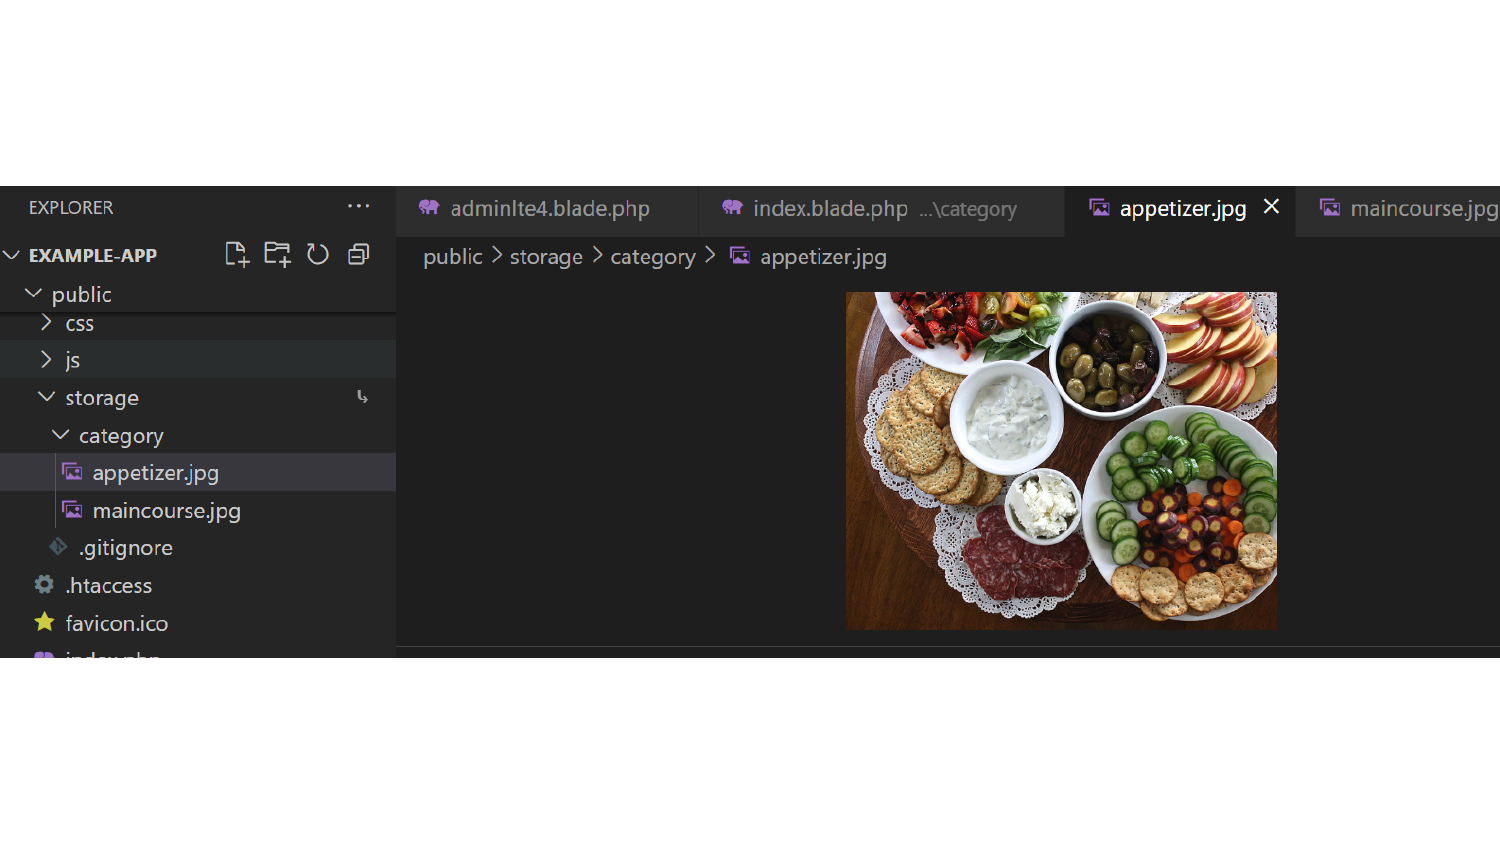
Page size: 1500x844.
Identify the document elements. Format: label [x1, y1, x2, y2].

picture [0, 186, 1500, 658]
